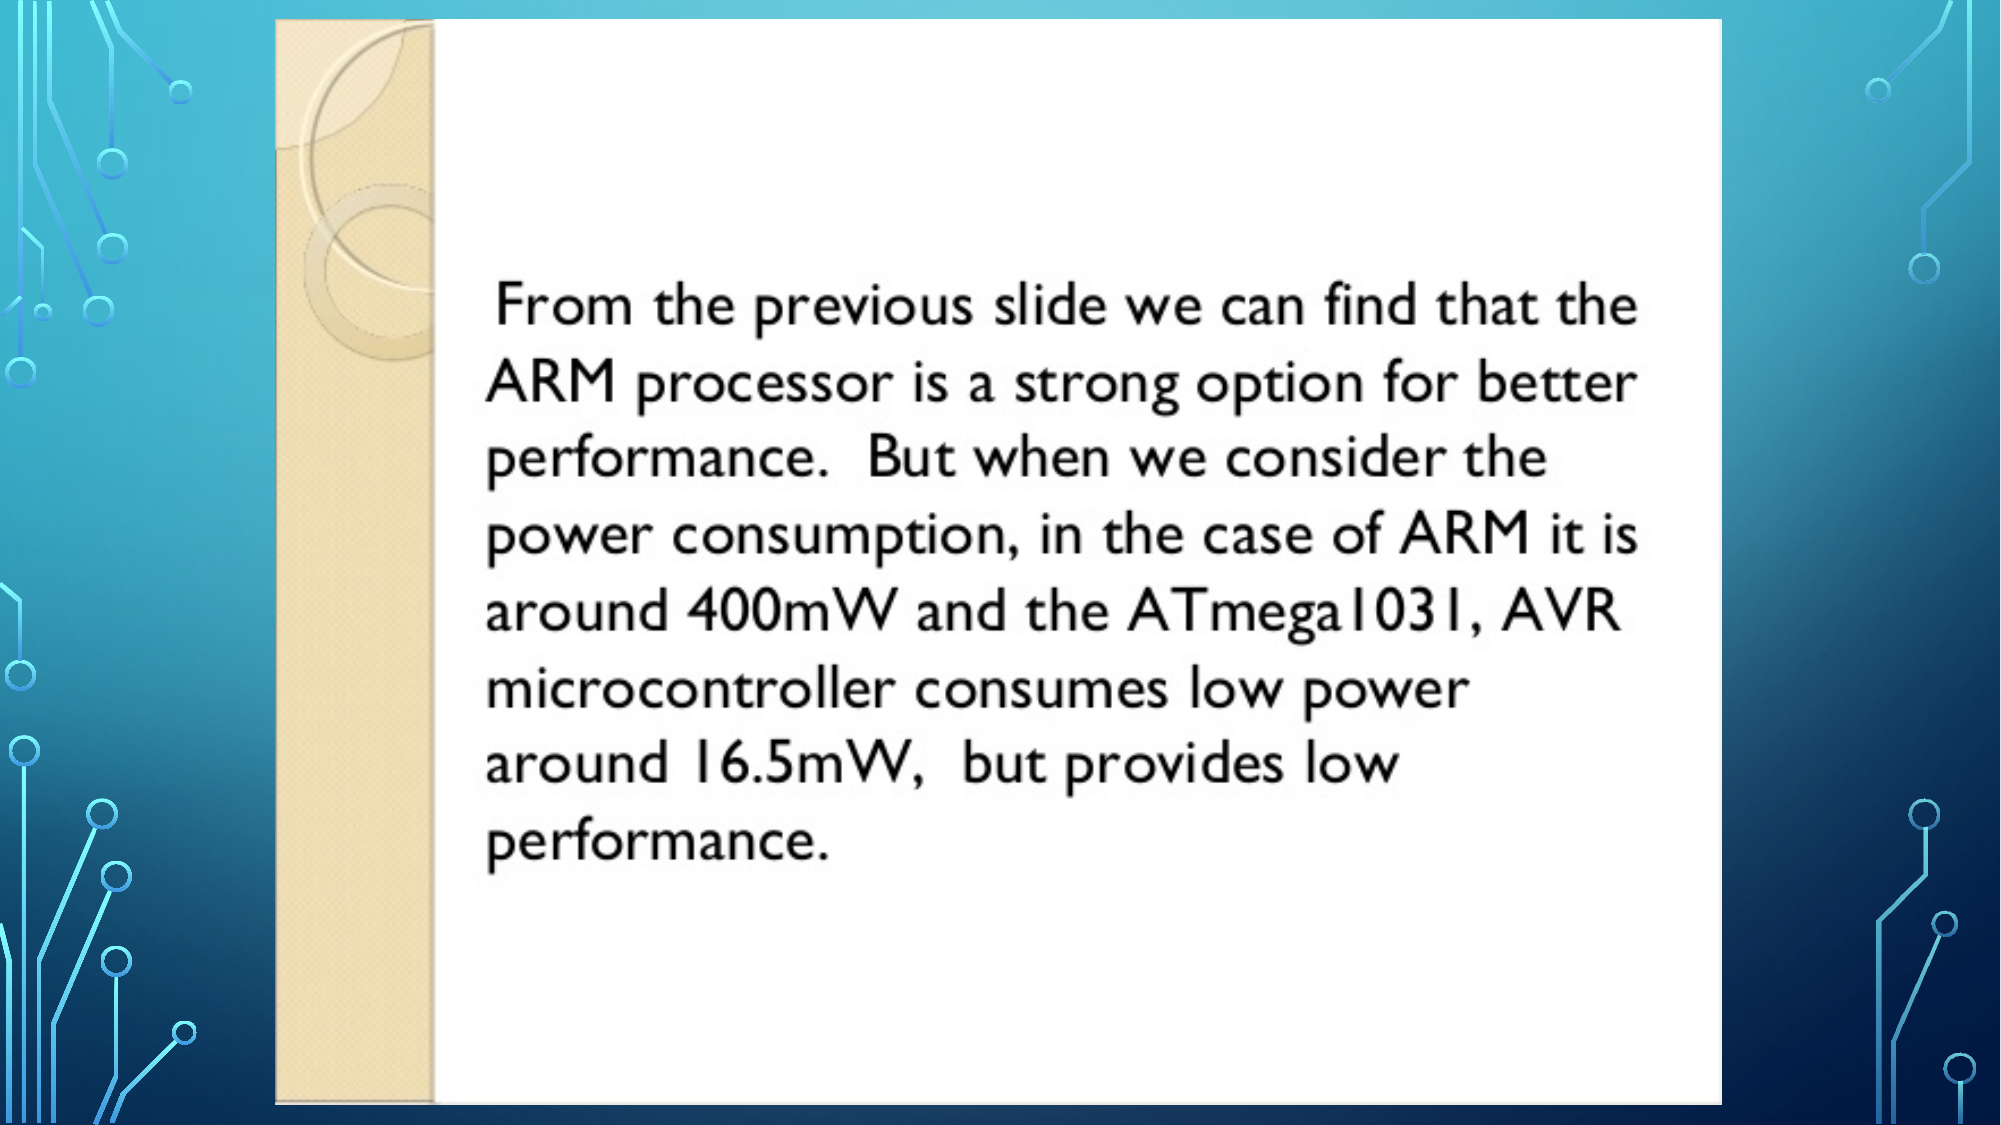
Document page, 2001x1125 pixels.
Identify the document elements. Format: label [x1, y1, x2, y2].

picture [275, 18, 1722, 1106]
